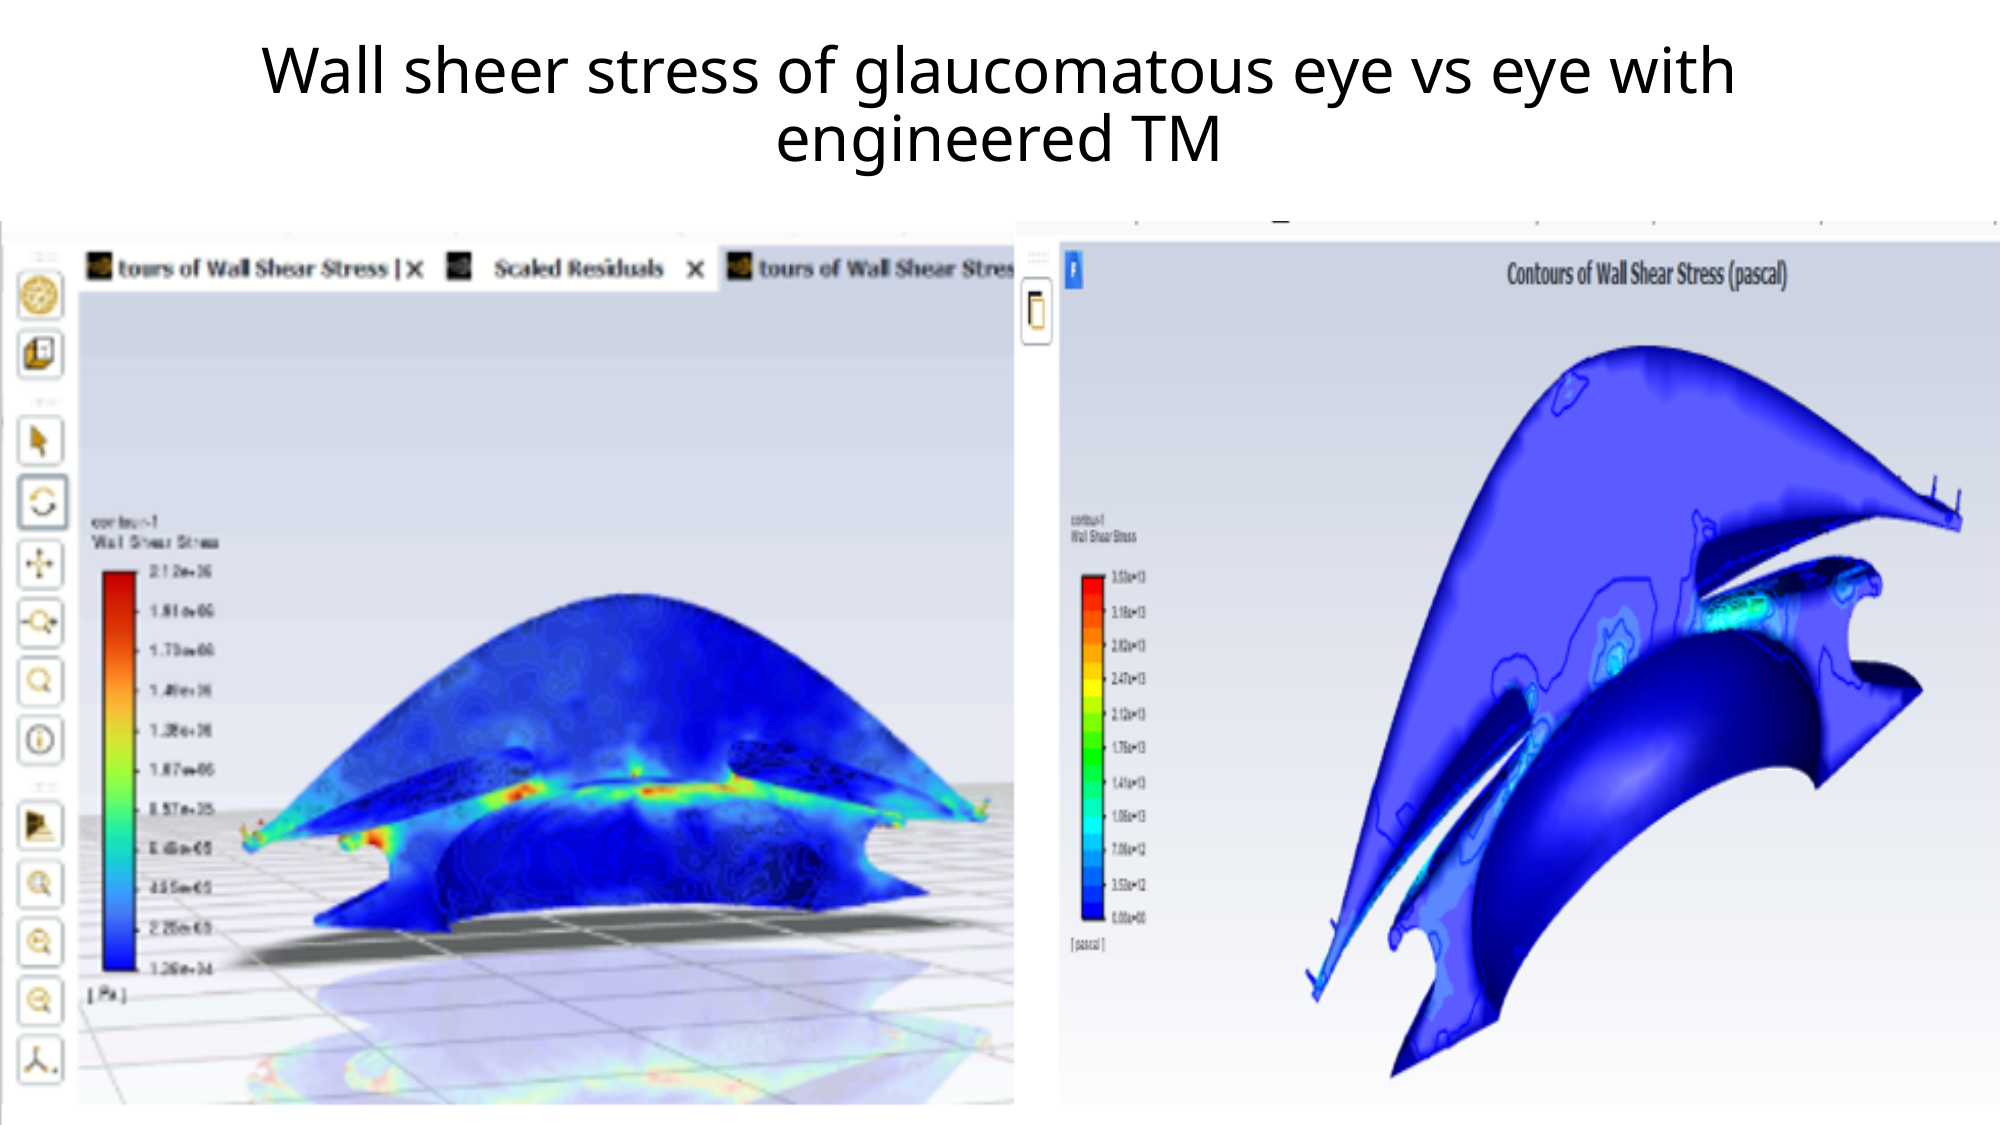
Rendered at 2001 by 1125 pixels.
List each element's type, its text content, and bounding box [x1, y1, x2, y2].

picture [0, 221, 2000, 1125]
text_box Wall sheer stress of glaucomatous eye vs eye with engineered TM [137, 30, 1863, 184]
